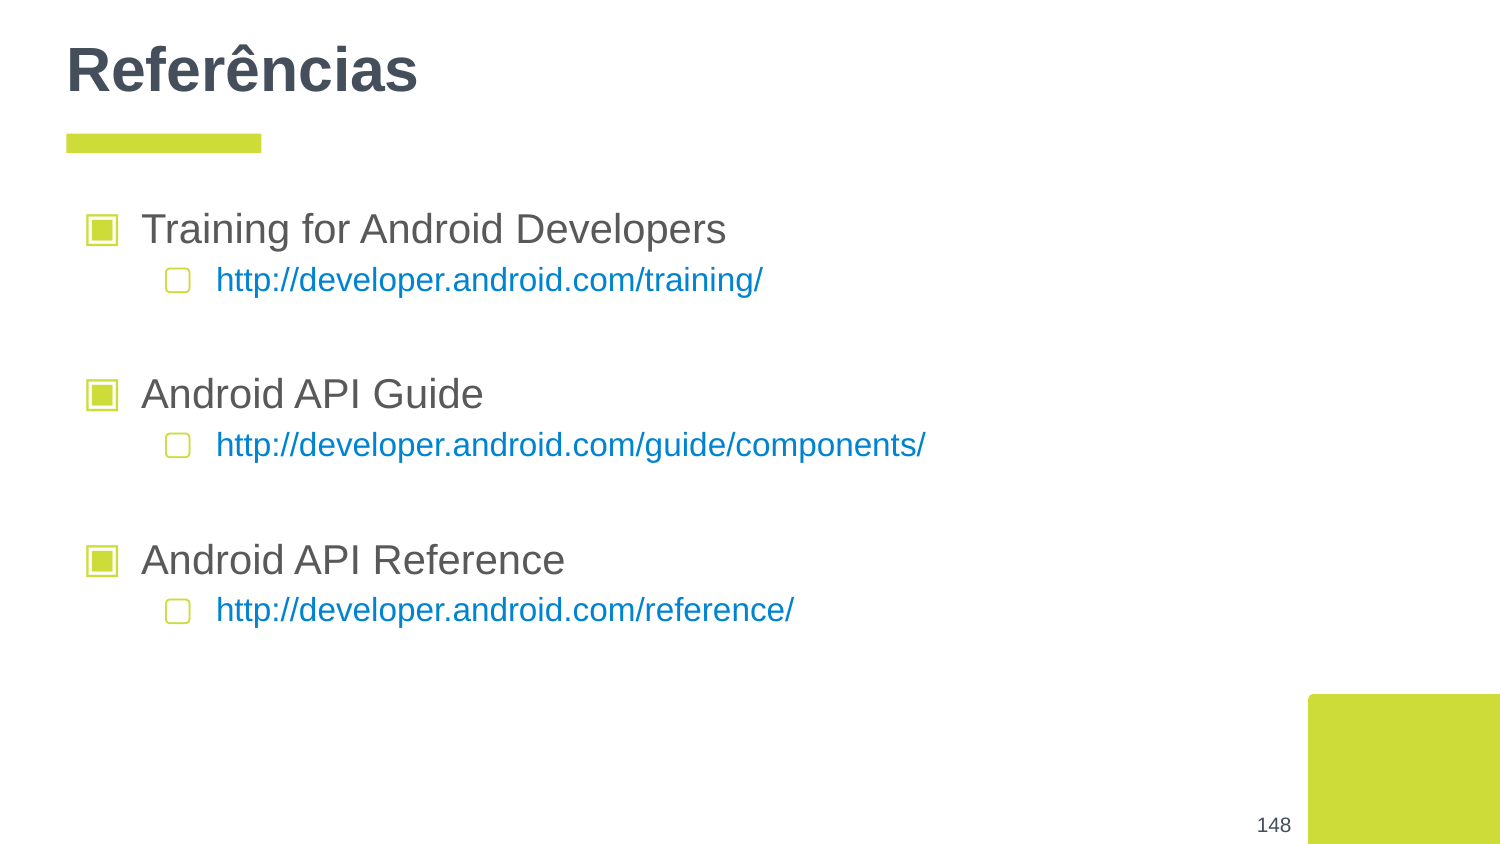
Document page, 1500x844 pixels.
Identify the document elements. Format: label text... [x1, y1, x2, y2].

list Training for Android Developers http://developer.android.com/training/ Android API Guide http://developer.android.com/guide/components/ Android API Reference http://developer.android.com/reference/ [51, 179, 1449, 676]
slide_number ‹#› [1216, 791, 1307, 844]
title Referências [51, 0, 1449, 134]
